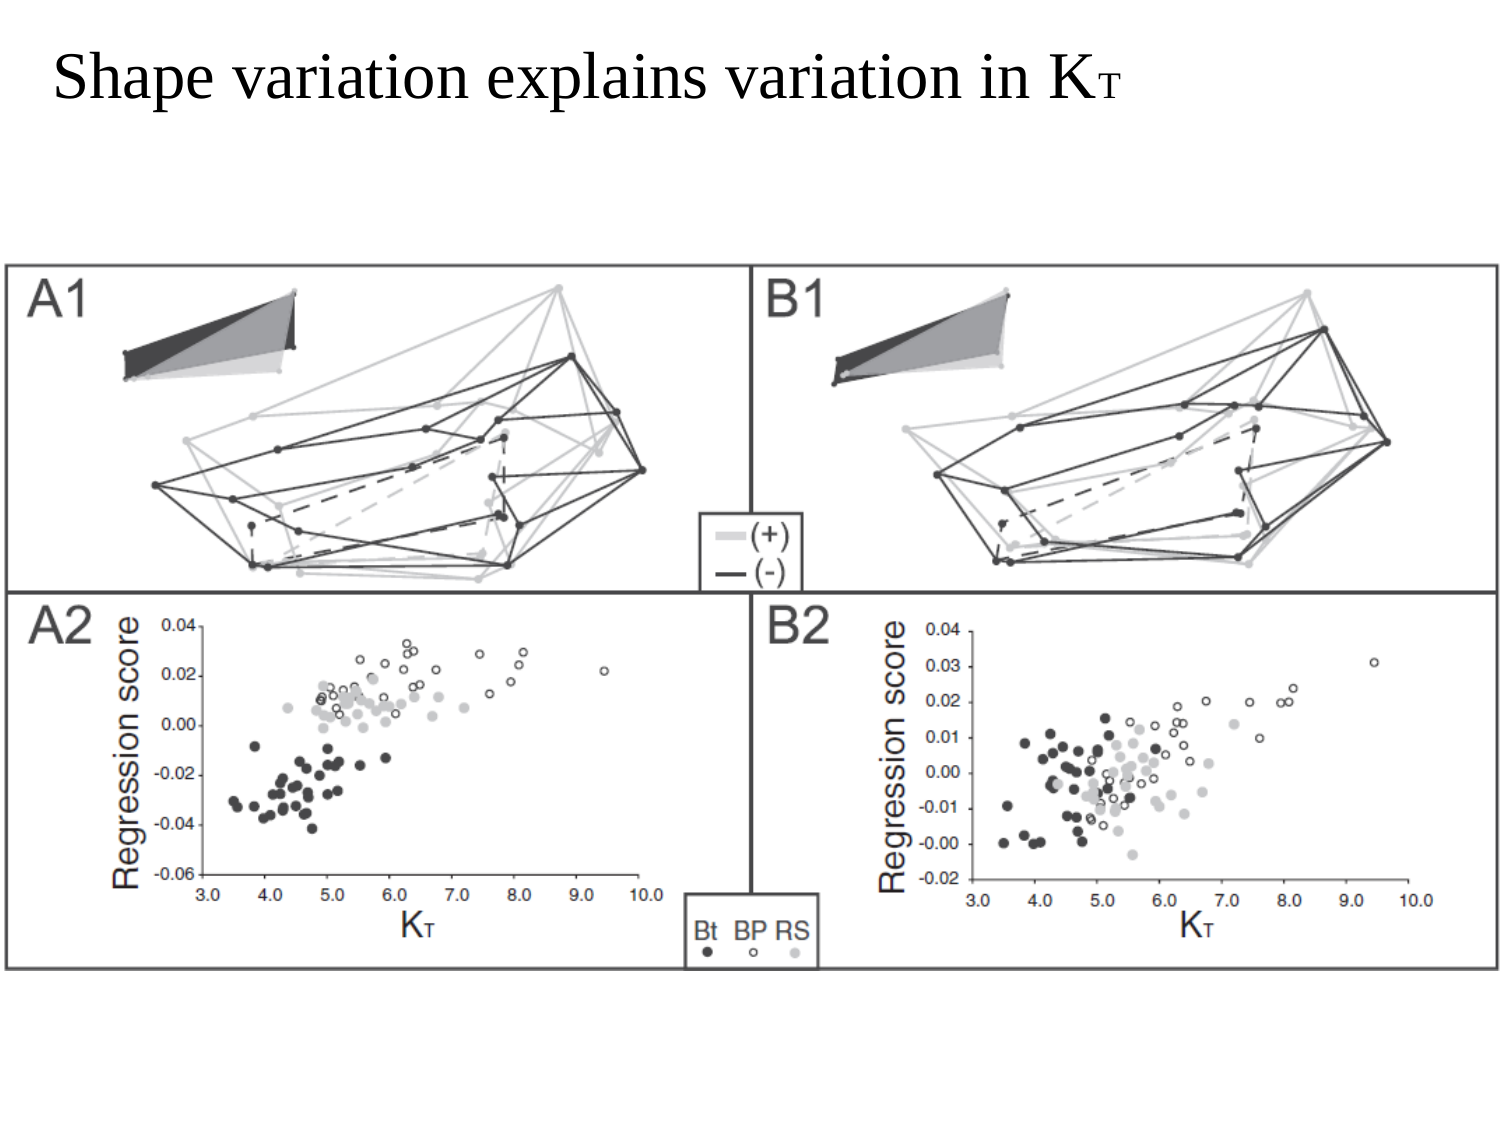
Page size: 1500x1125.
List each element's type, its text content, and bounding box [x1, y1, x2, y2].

text_box Shape variation explains variation in KT [37, 24, 1325, 120]
picture [4, 262, 1500, 972]
